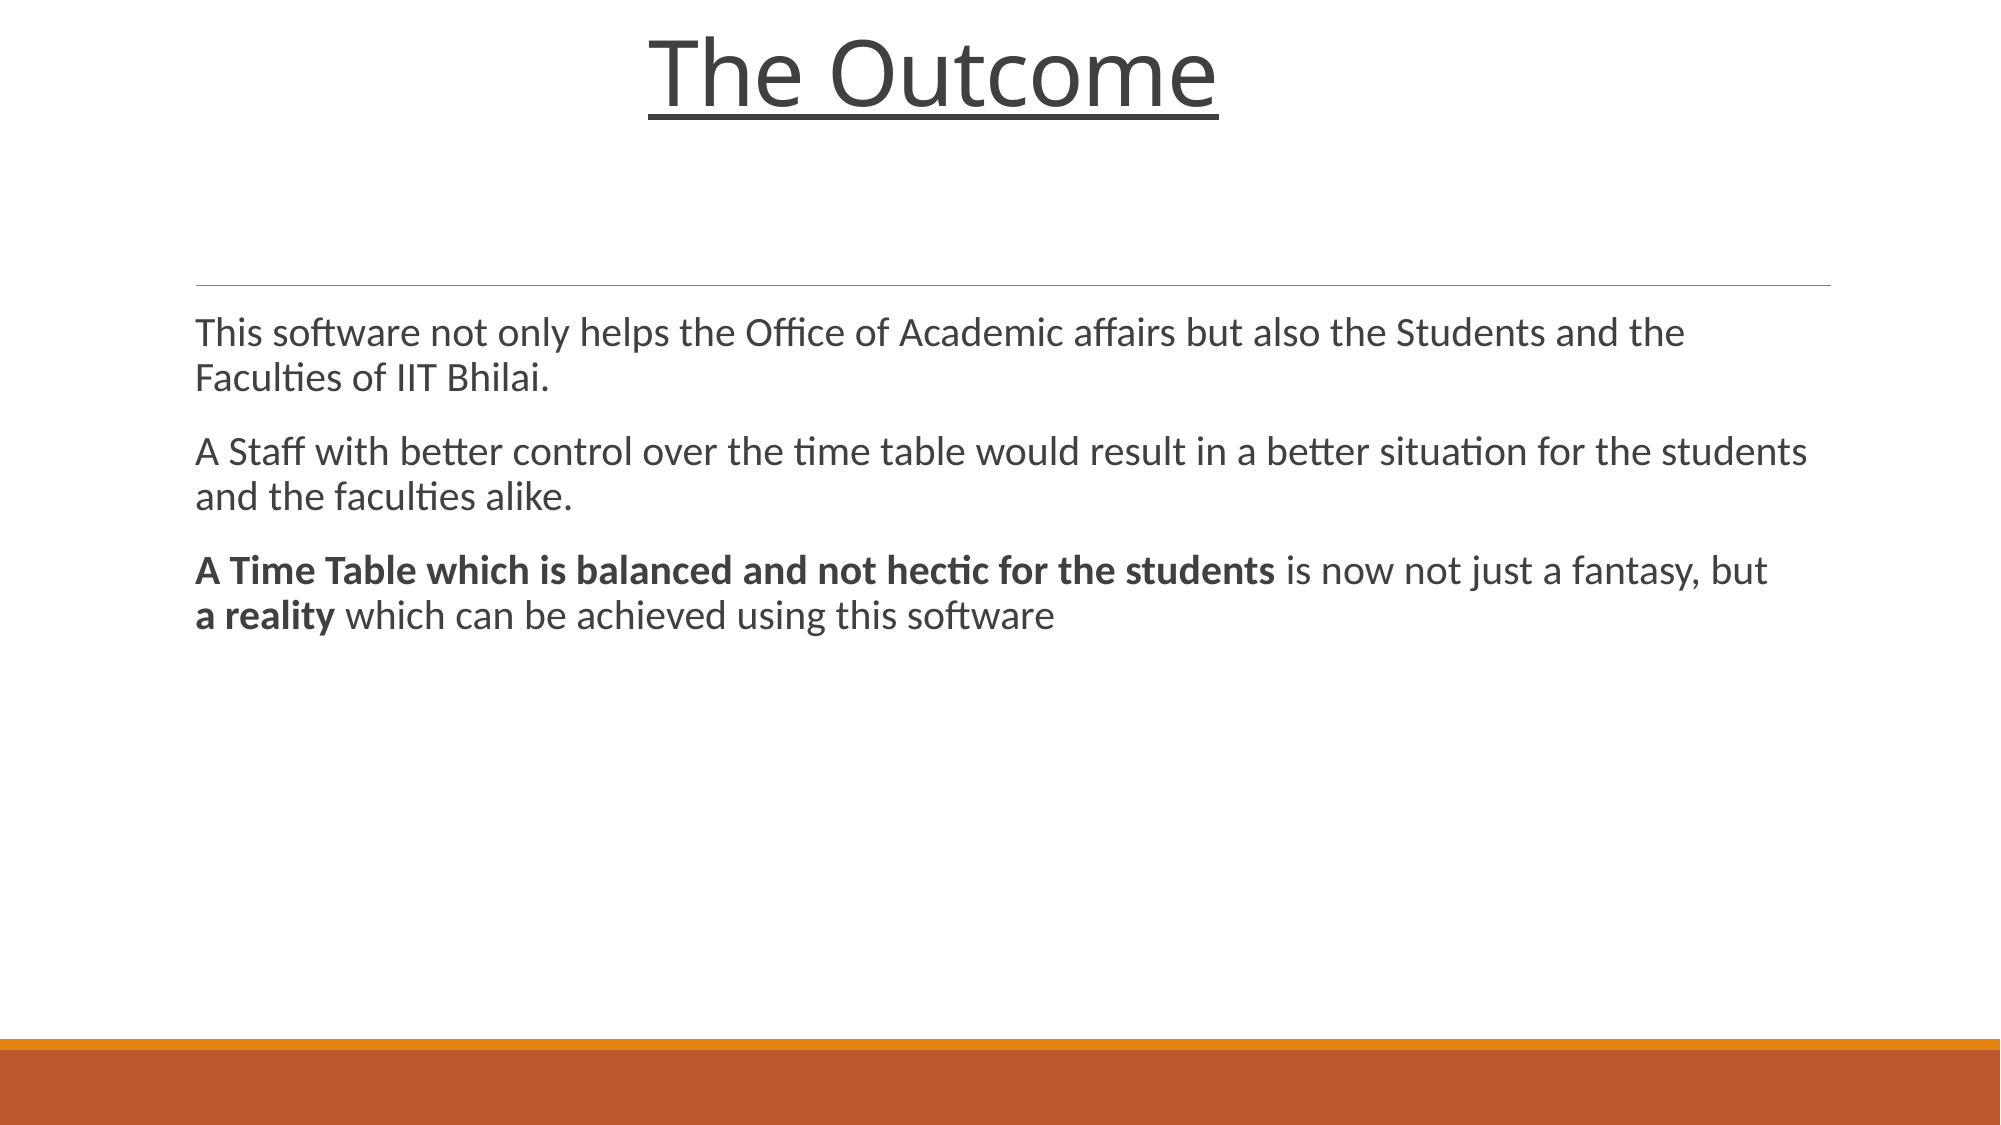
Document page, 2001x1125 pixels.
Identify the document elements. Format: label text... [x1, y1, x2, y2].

title The Outcome [633, 0, 1367, 134]
list This software not only helps the Office of Academic affairs but also the Students and the Faculties of IIT Bhilai. A Staff with better control over the time table would result in a better situation for the students and the faculties alike. A Time Table which is balanced and not hectic for the students is now not just a fantasy, but a reality which can be achieved using this software [180, 302, 1830, 963]
